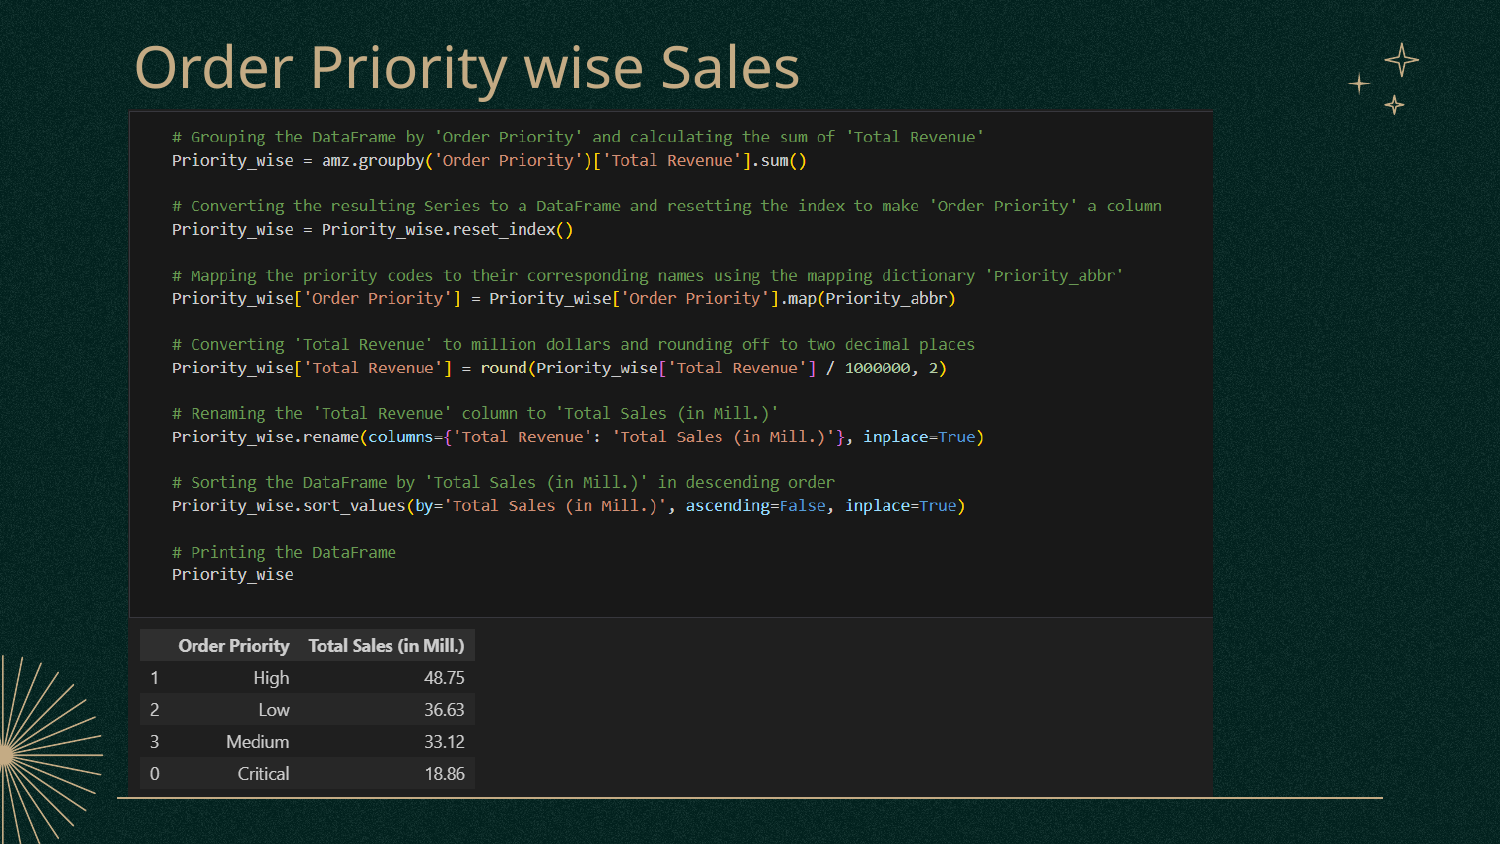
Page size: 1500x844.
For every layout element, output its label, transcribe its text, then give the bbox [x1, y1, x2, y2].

title Order Priority wise Sales [118, 15, 1382, 110]
picture [128, 109, 1213, 798]
